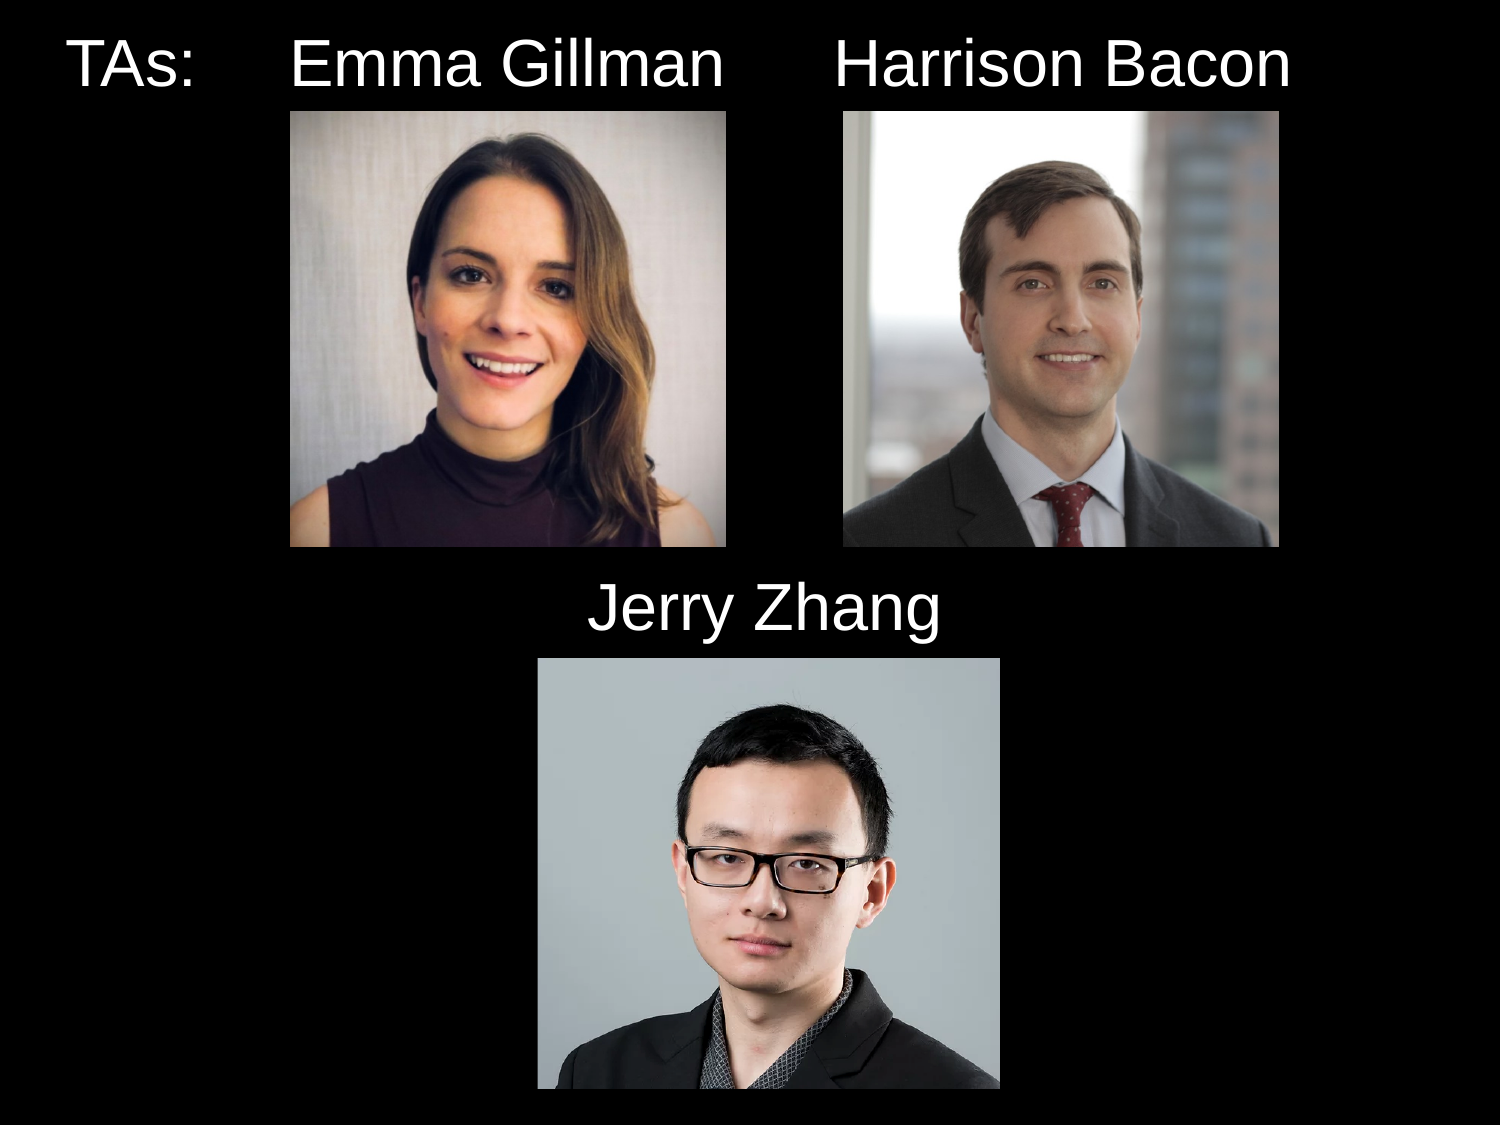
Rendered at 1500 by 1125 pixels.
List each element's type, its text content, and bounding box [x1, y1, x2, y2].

picture [290, 111, 726, 547]
picture [537, 658, 1001, 1089]
list TAs: Emma Gillman Harrison Bacon Jerry Zhang [49, 12, 1426, 1026]
picture [843, 111, 1279, 547]
